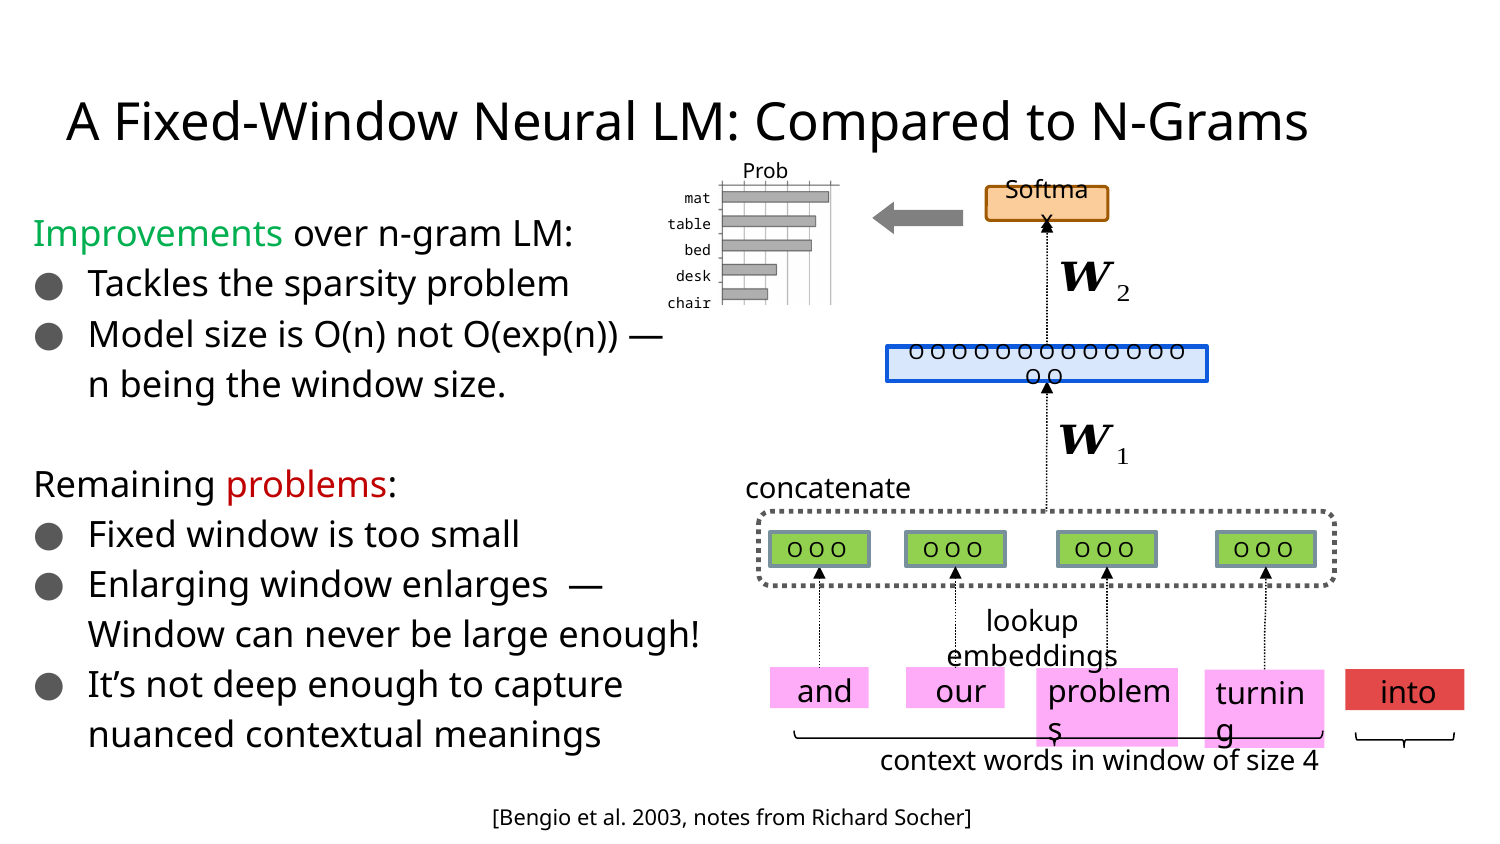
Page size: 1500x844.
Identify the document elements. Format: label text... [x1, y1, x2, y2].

text_box our [906, 680, 1005, 709]
text_box concatenate [735, 469, 921, 505]
text_box [1355, 732, 1455, 748]
text_box lookup embeddings [891, 594, 1173, 680]
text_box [641, 150, 869, 318]
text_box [903, 620, 1008, 626]
text_box context words in window of size 4 target word [843, 742, 1500, 779]
text_box [Bengio et al. 2003, notes from Richard Socher] [226, 796, 1239, 838]
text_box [768, 616, 871, 620]
text_box O O O O O O O O O O O O O O O [885, 344, 1209, 383]
text_box [756, 509, 1337, 588]
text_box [904, 616, 1007, 620]
text_box [794, 730, 1323, 742]
text_box problems [1036, 668, 1178, 730]
text_box turning [1204, 669, 1325, 742]
text_box and [770, 667, 869, 709]
text_box Softmax [984, 184, 1111, 223]
title A Fixed-Window Neural LM: Compared to N-Grams [51, 72, 1449, 167]
text_box into [1345, 669, 1465, 711]
text_box [874, 199, 966, 236]
